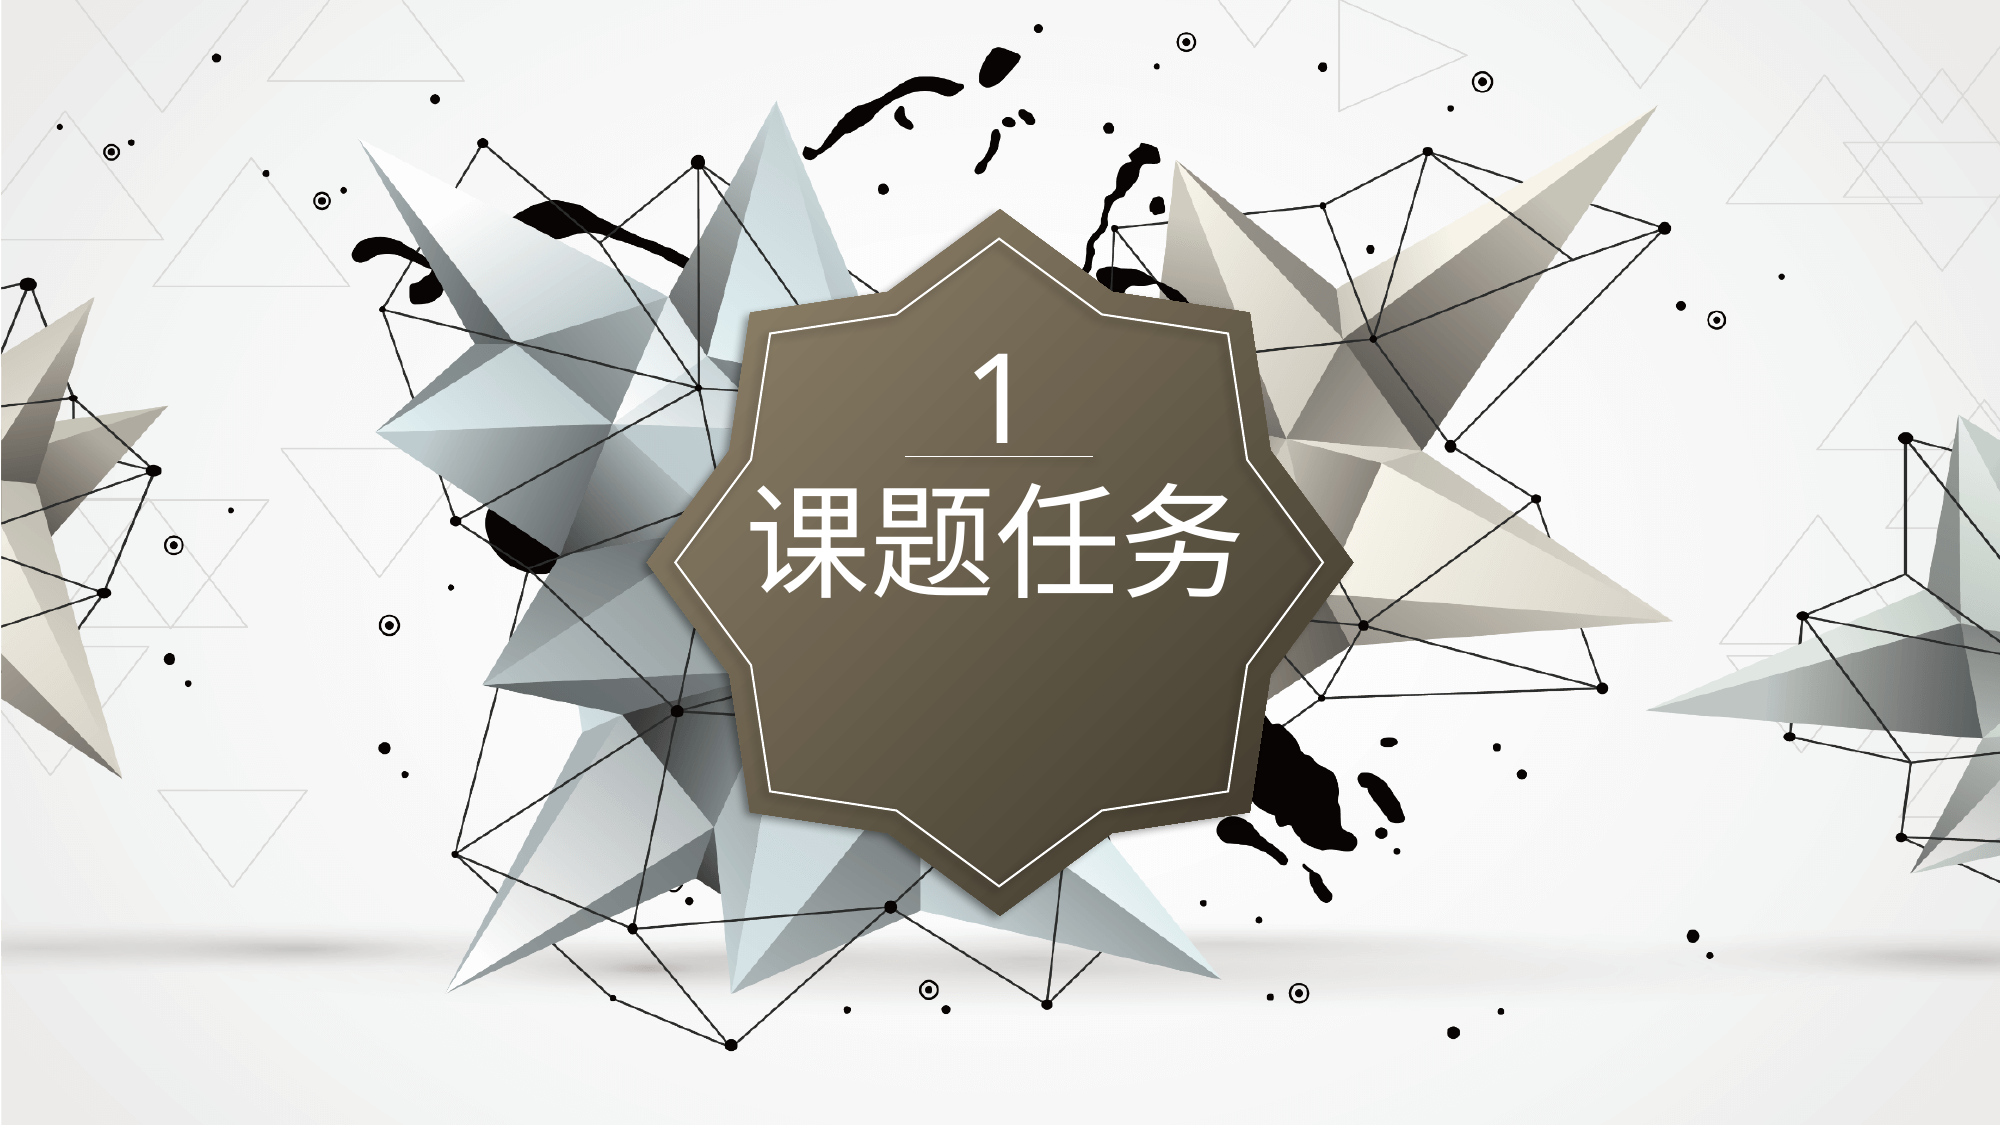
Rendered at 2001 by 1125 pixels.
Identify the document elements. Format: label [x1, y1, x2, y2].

picture [0, 0, 2000, 1125]
text_box [646, 209, 1354, 916]
